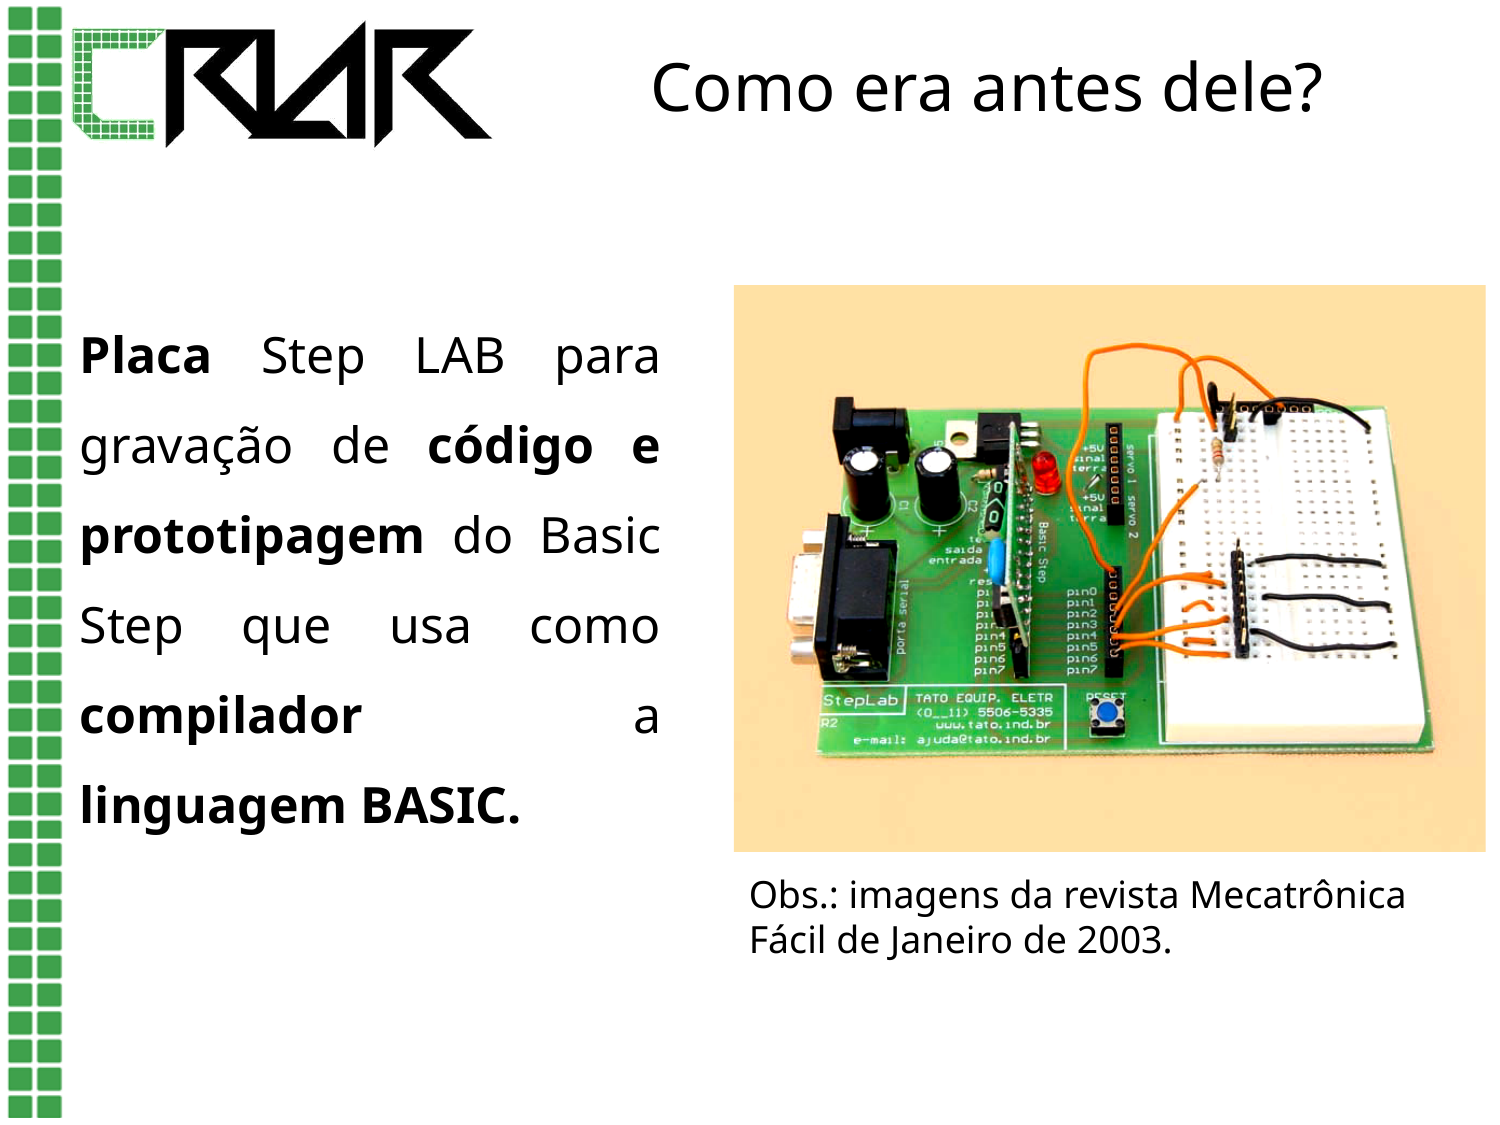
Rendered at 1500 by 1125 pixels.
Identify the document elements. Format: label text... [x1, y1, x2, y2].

picture [68, 18, 496, 151]
picture [733, 285, 1486, 853]
text_box Como era antes dele? [501, 31, 1497, 138]
text_box Placa Step LAB para gravação de código e prototipagem do Basic Step que usa como compilador a linguagem BASIC. [71, 285, 676, 841]
picture [6, 4, 66, 1118]
text_box Obs.: imagens da revista Mecatrônica Fácil de Janeiro de 2003. [733, 863, 1500, 969]
